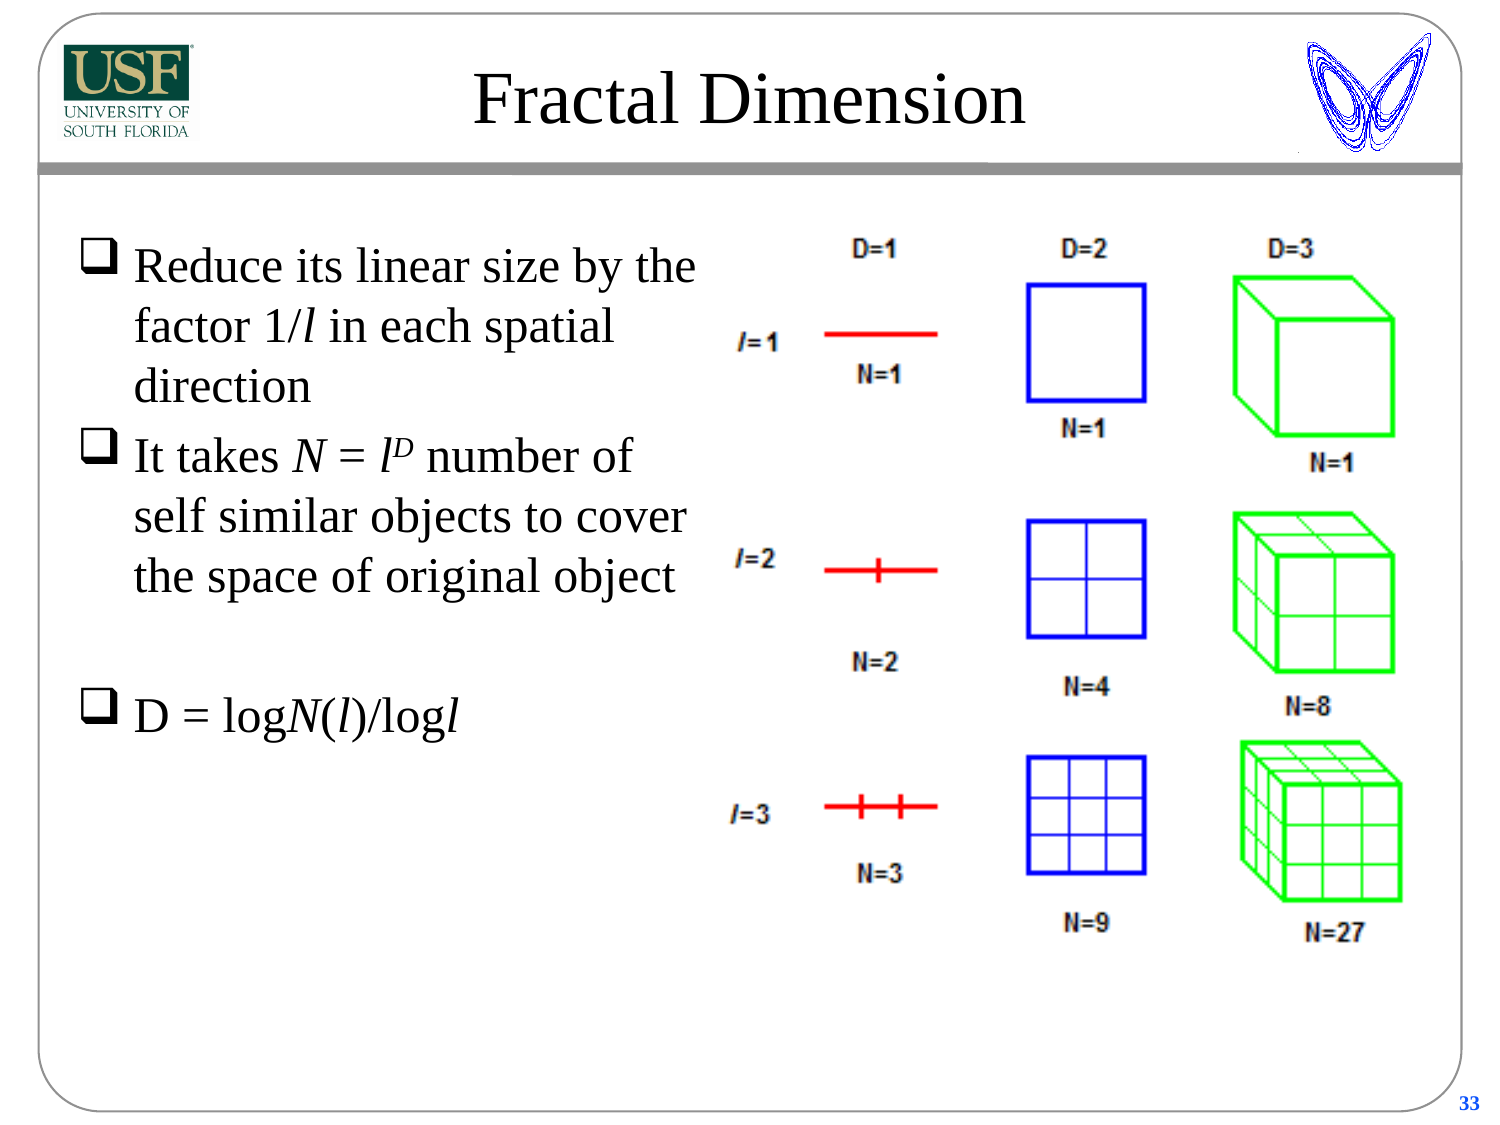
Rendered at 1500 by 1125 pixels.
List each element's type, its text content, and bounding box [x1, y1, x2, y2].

picture [712, 212, 1451, 951]
picture [57, 40, 199, 141]
picture [1298, 28, 1438, 153]
list Reduce its linear size by the factor 1/l in each spatial direction It takes N = lD number of self similar objects to cover the space of original object D = logN(l)/logl [61, 224, 726, 1063]
title Fractal Dimension [199, 36, 1301, 151]
